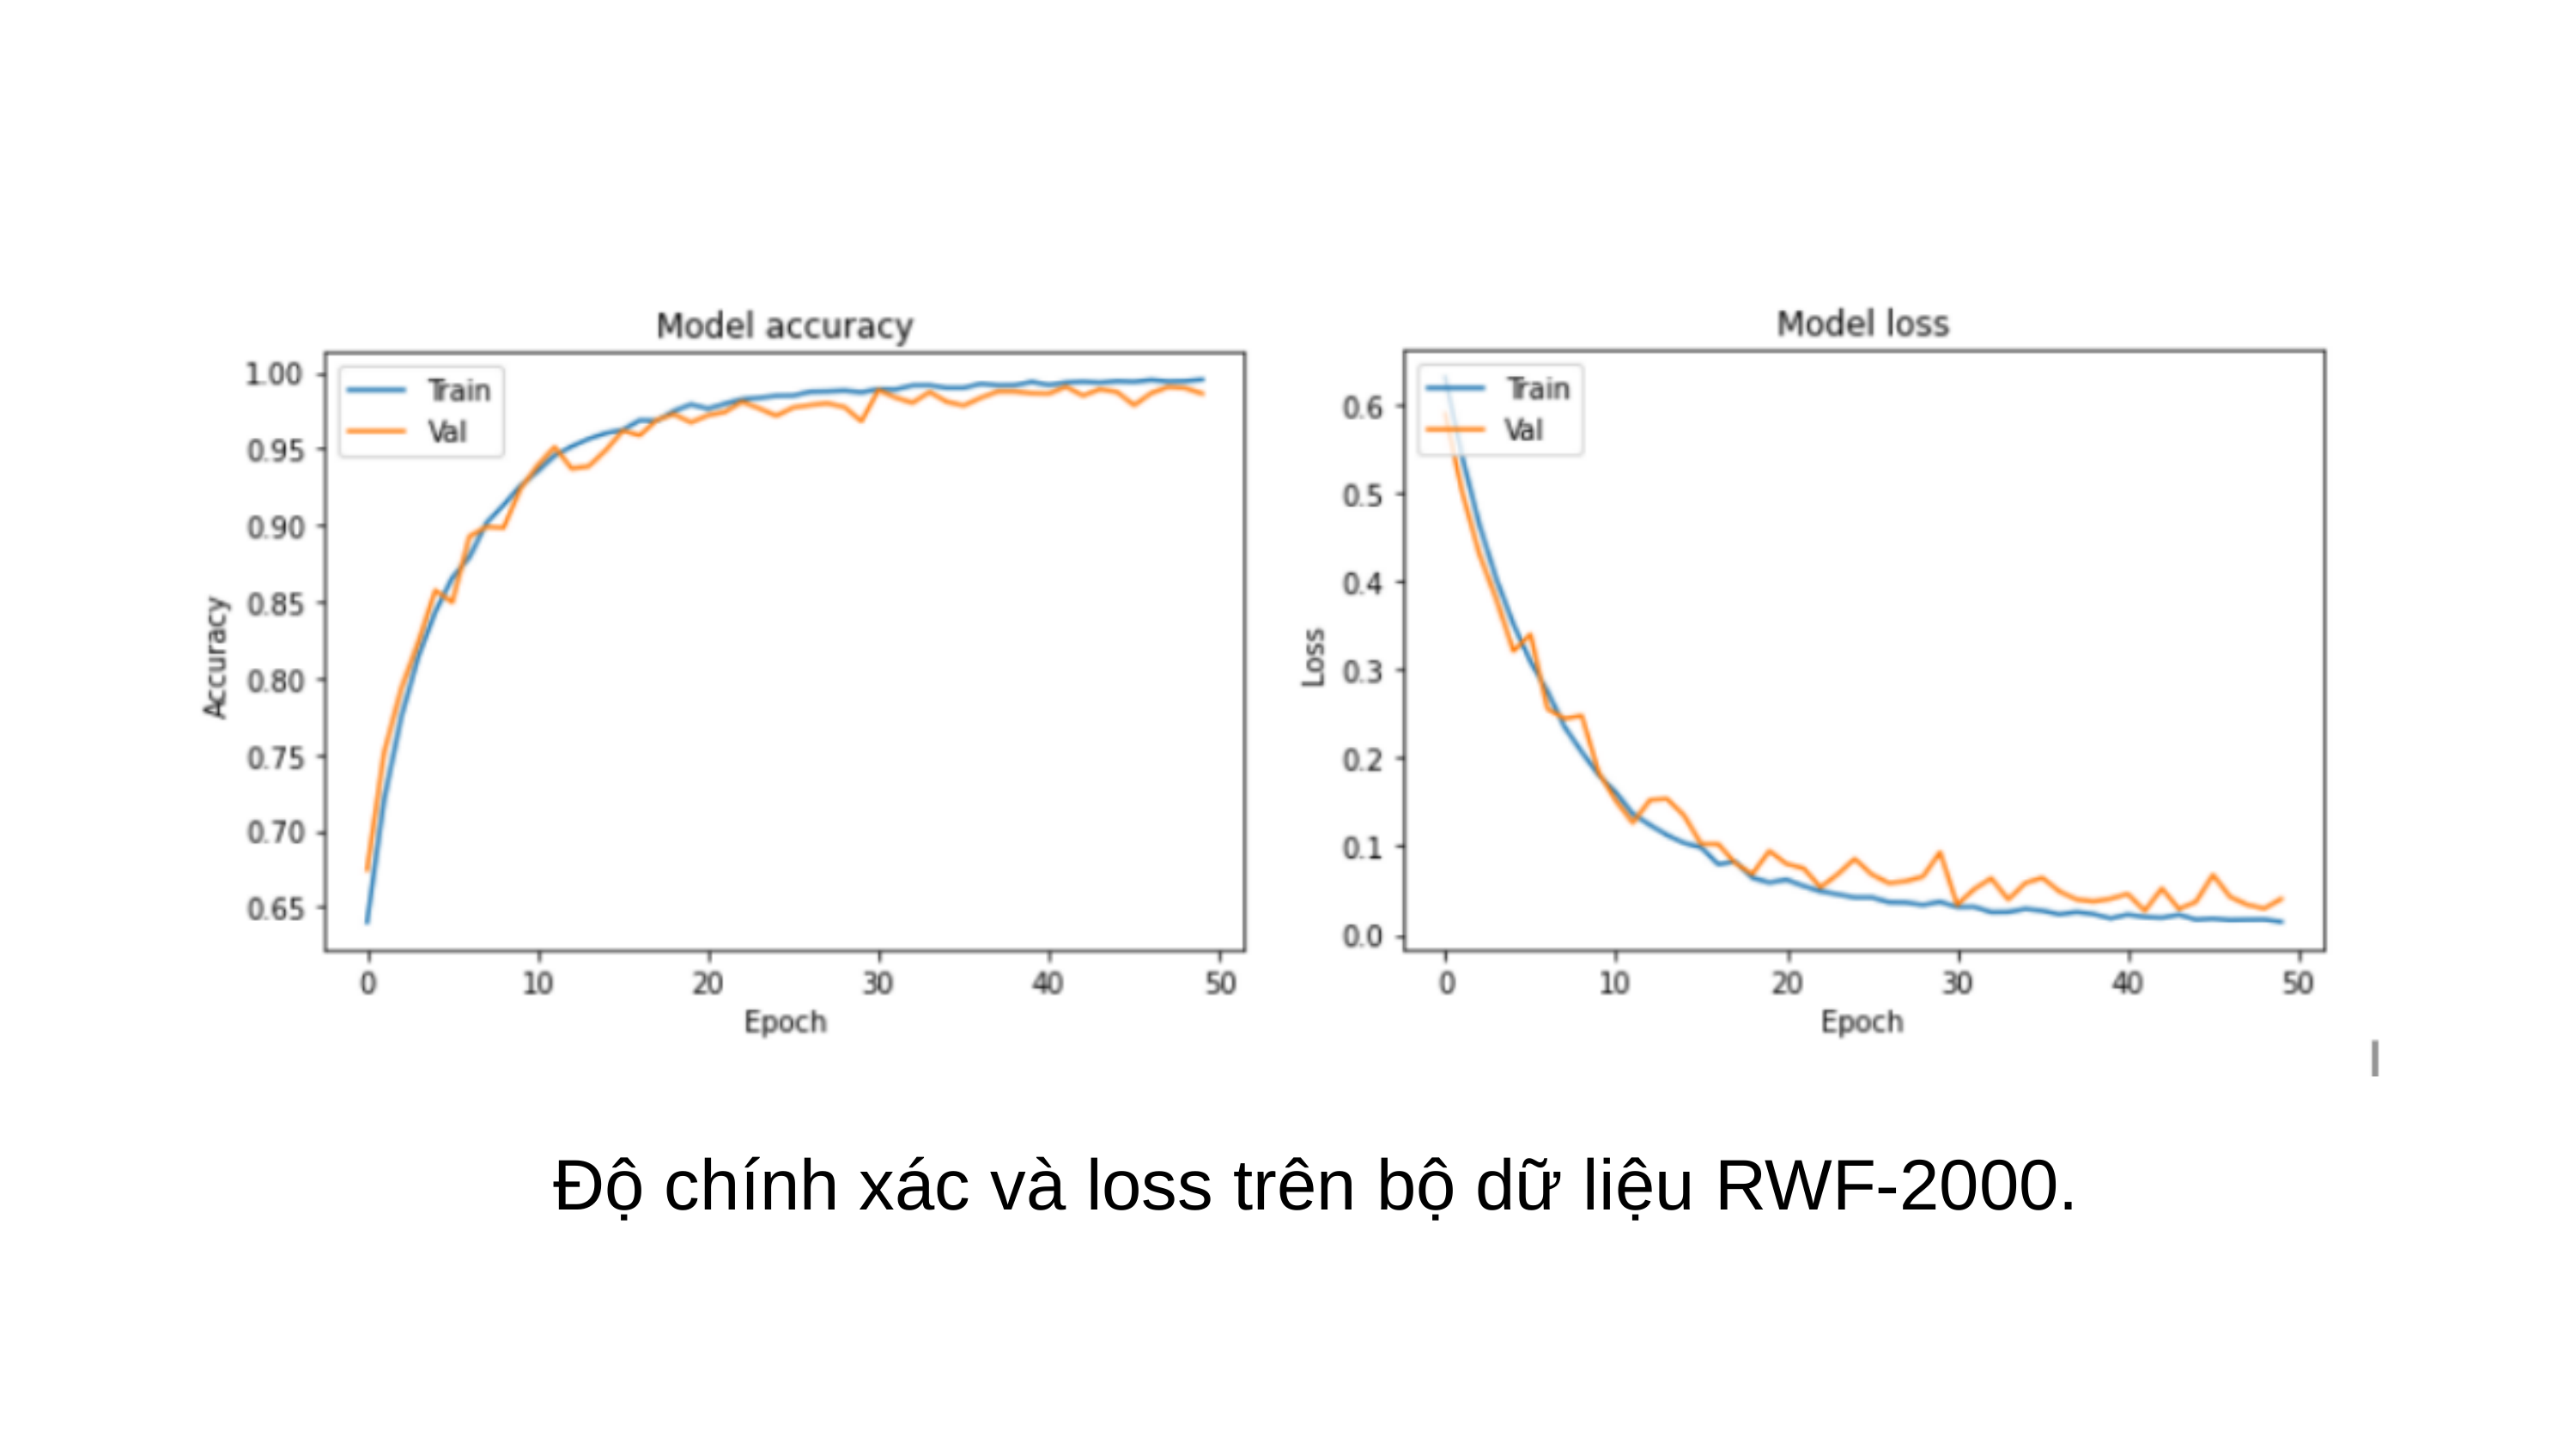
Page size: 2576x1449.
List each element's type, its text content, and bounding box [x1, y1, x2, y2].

text_box Độ chính xác và loss trên bộ dữ liệu RWF-2000. [173, 1103, 2460, 1224]
picture [116, 247, 2460, 1076]
